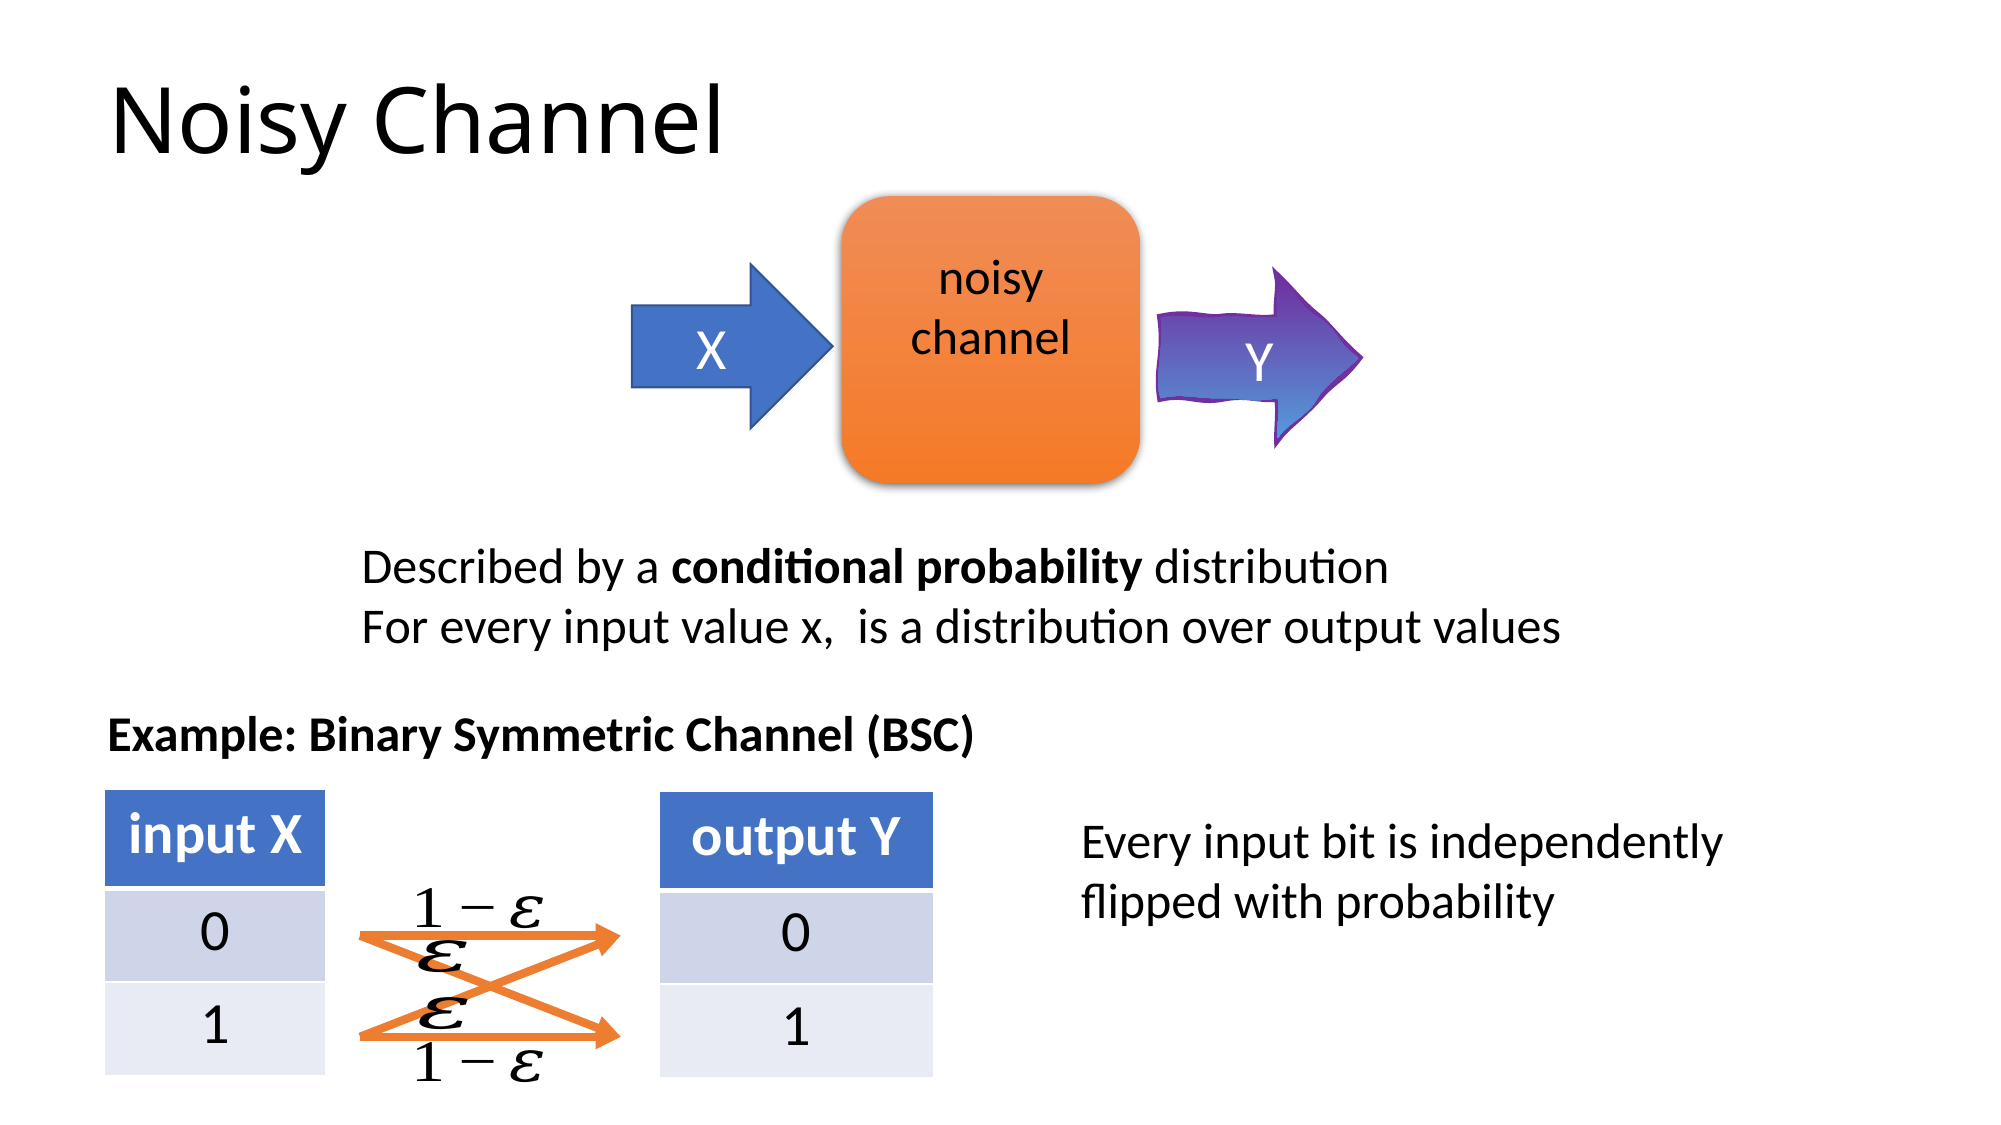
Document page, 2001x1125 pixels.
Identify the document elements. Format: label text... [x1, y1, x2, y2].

text_box Example: Binary Symmetric Channel (BSC) [92, 693, 1114, 769]
table_cell 1 [660, 985, 933, 1077]
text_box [631, 196, 1359, 484]
table_header input X [105, 790, 325, 886]
table_cell 0 [660, 893, 933, 983]
title Noisy Channel [93, 14, 1819, 233]
table_cell 1 [105, 983, 325, 1075]
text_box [359, 875, 621, 1096]
table_cell 0 [105, 891, 325, 981]
table_header output Y [660, 792, 933, 888]
